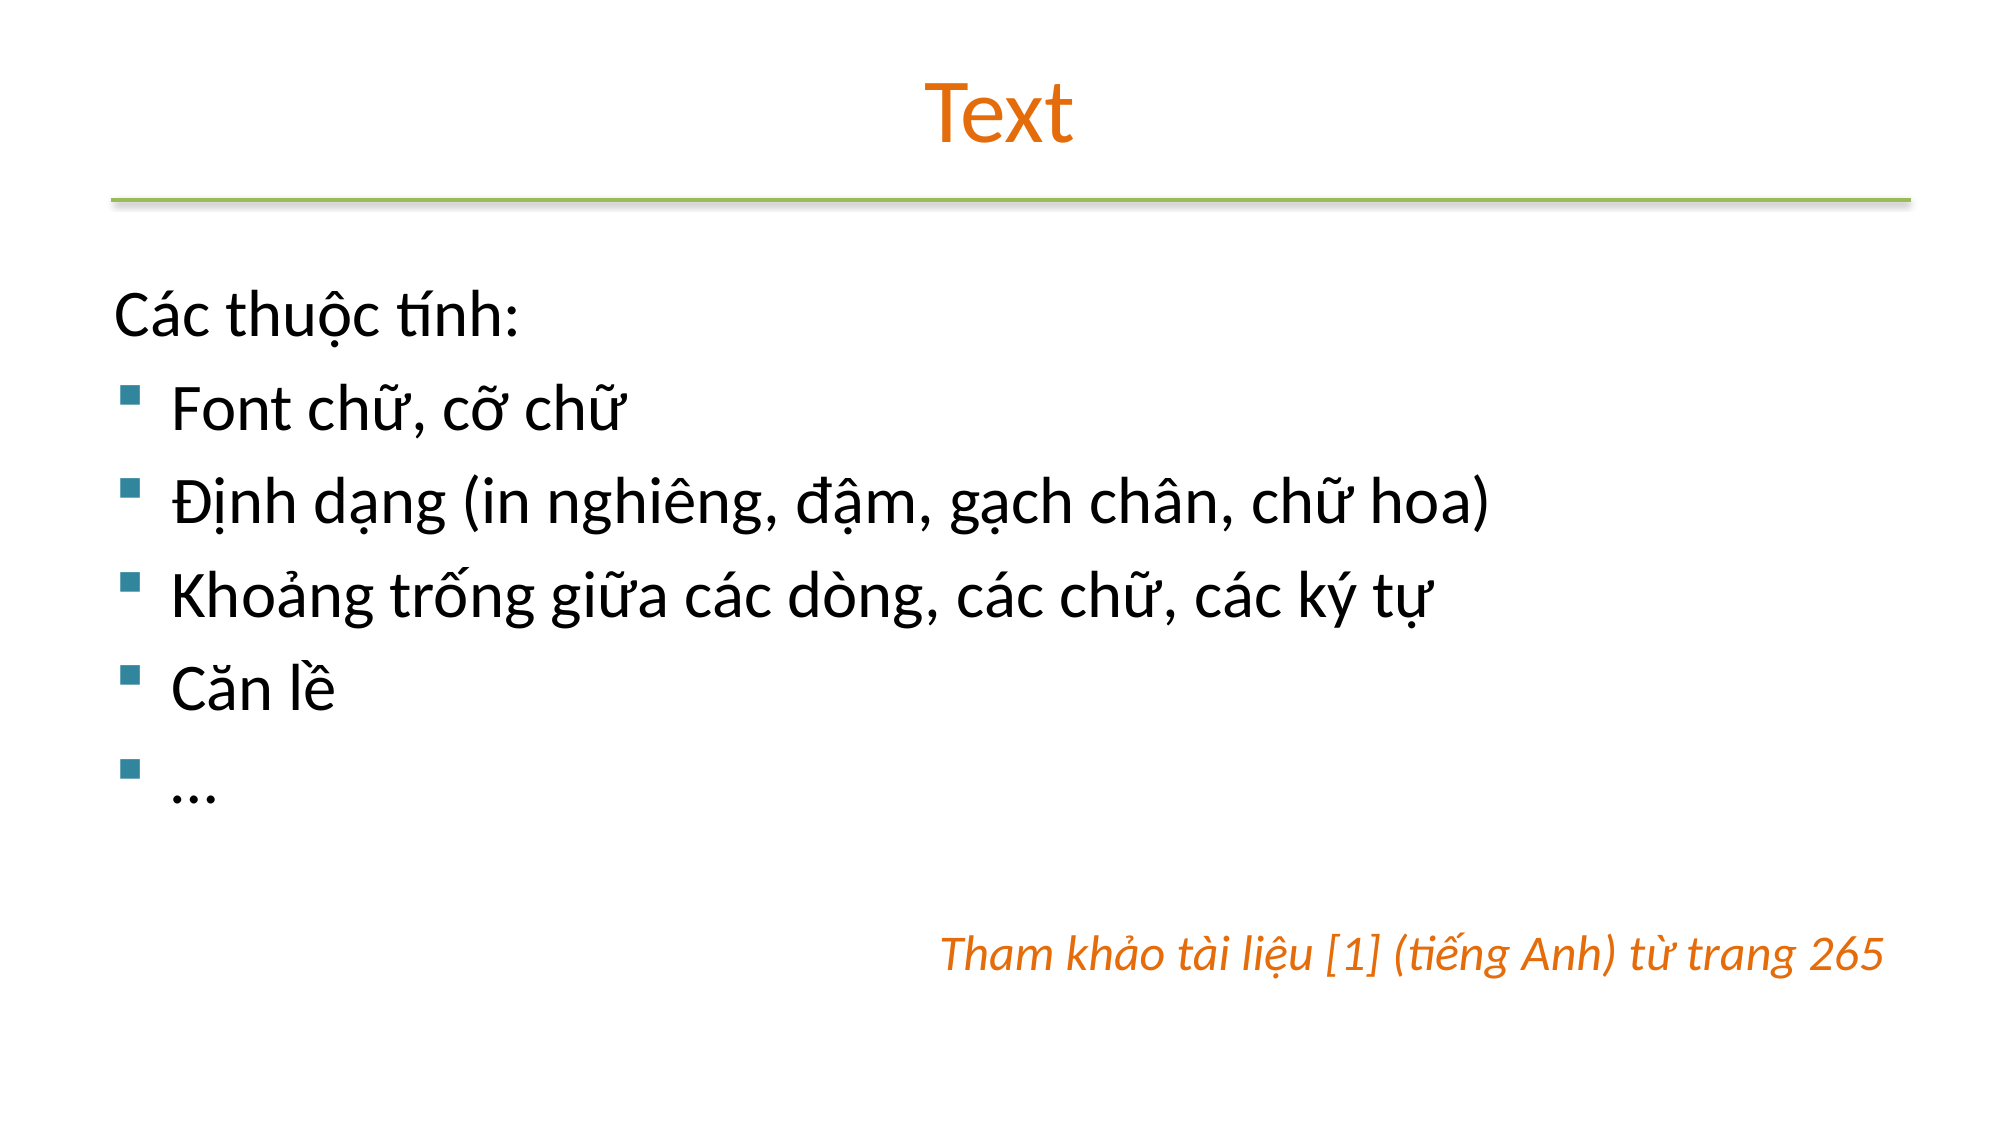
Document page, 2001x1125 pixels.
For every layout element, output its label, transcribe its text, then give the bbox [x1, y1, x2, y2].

list Các thuộc tính: Font chữ, cỡ chữ Định dạng (in nghiêng, đậm, gạch chân, chữ hoa) Khoảng trống giữa các dòng, các chữ, các ký tự Căn lề … Tham khảo tài liệu [1] (tiếng Anh) từ trang 265 [99, 262, 1900, 1005]
title Text [99, 12, 1900, 200]
